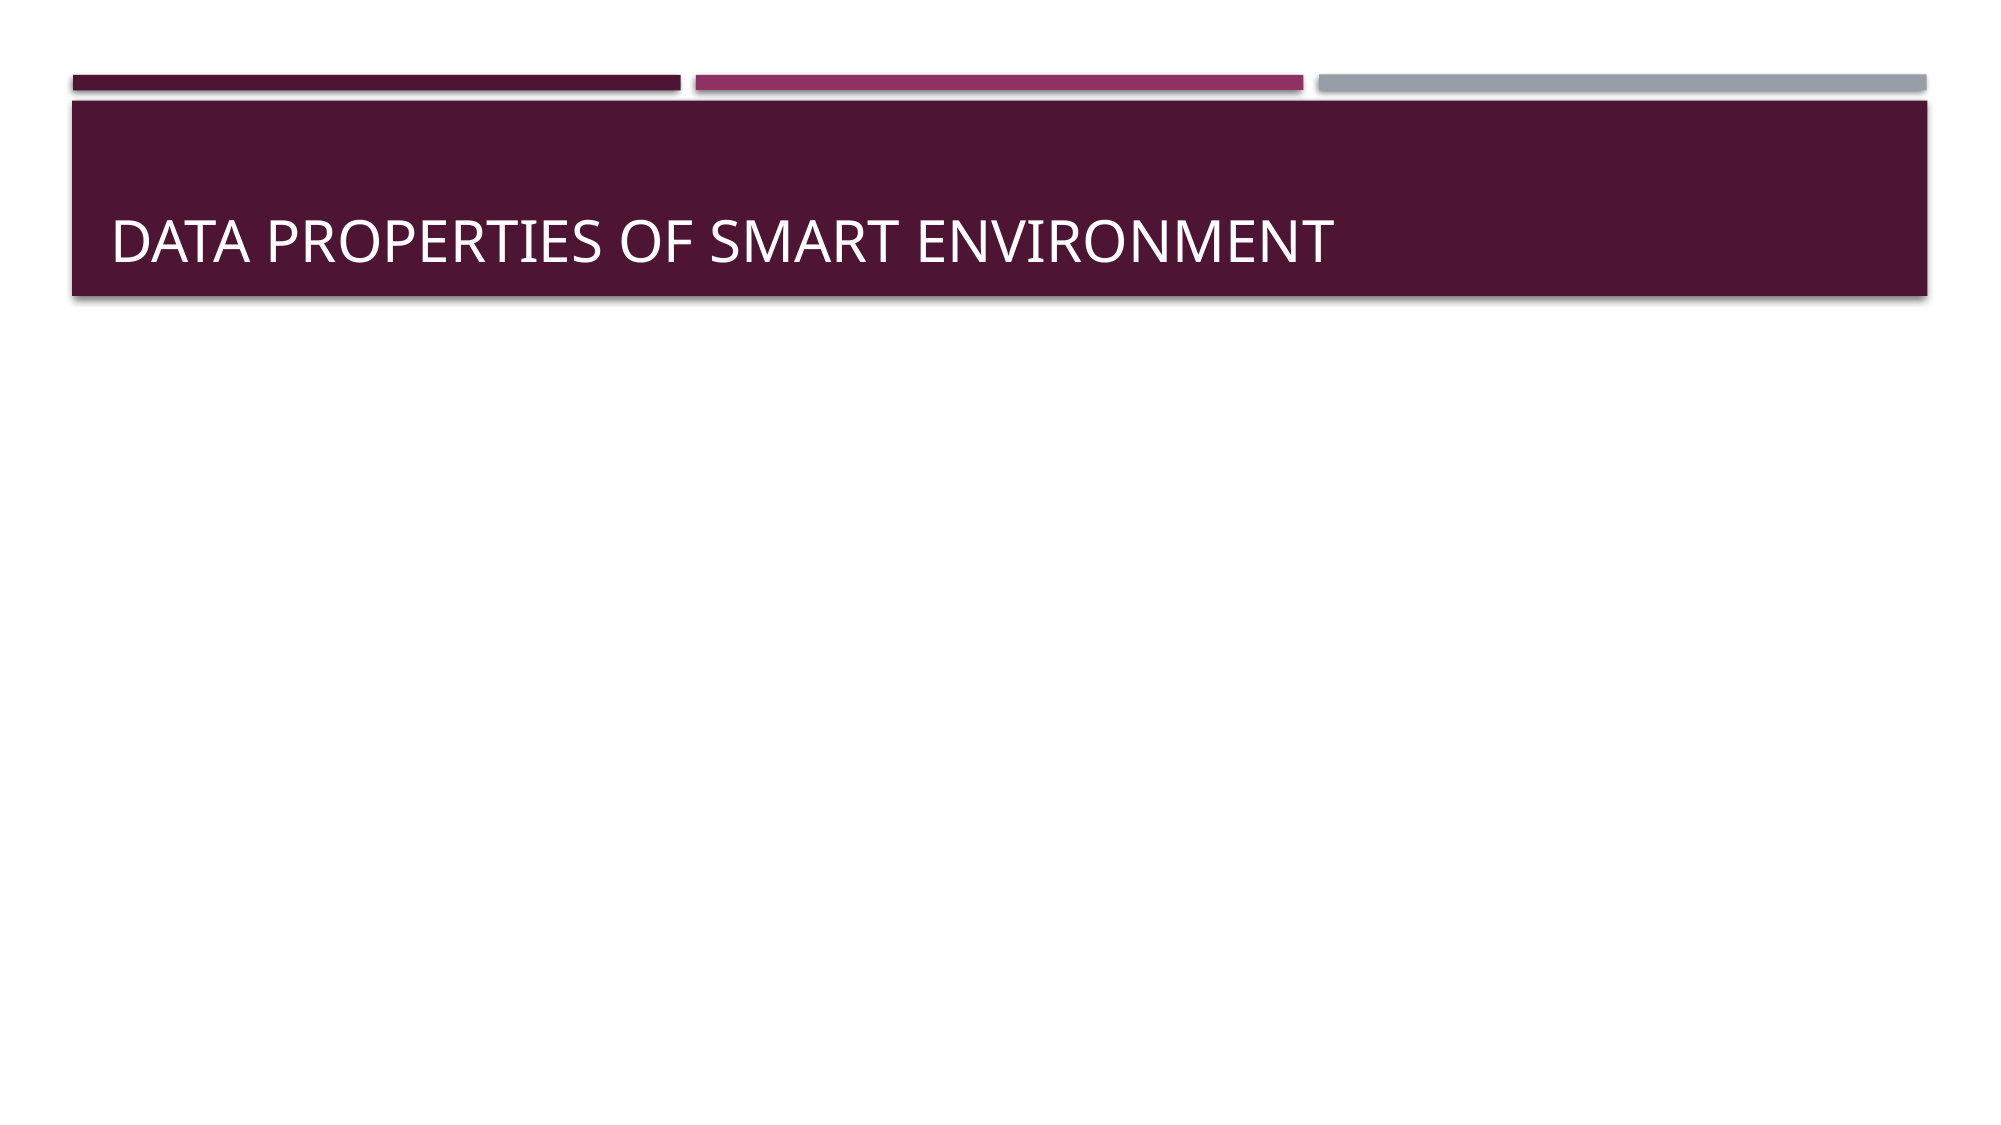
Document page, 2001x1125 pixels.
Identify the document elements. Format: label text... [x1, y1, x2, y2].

title Data Properties of smart environment [95, 115, 1905, 282]
